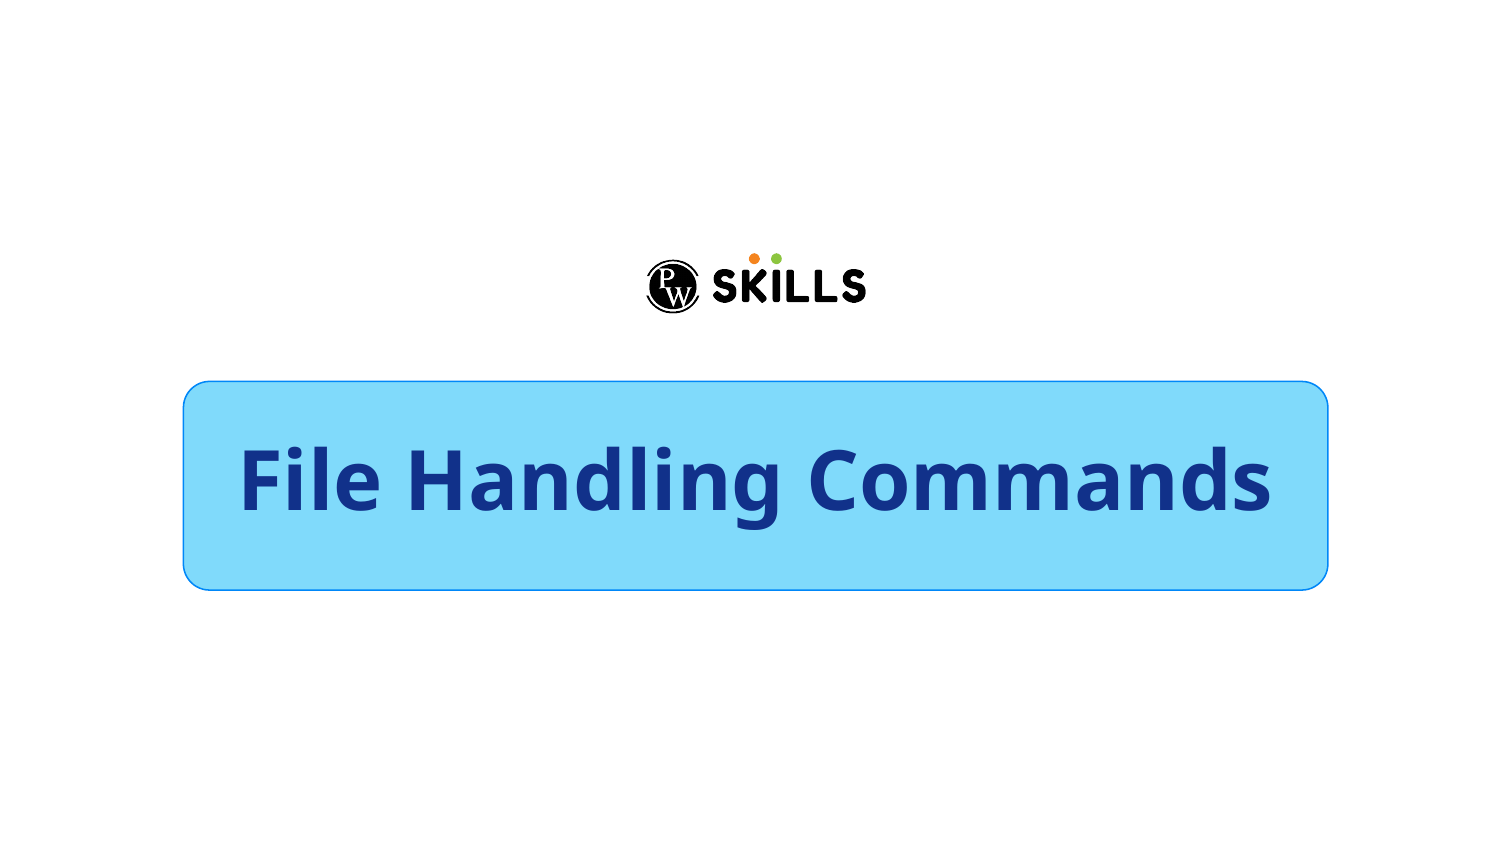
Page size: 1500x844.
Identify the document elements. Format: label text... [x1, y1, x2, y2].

text_box [183, 381, 1328, 411]
text_box [183, 542, 1328, 591]
picture [646, 253, 866, 314]
text_box File Handling Commands [183, 411, 1328, 542]
